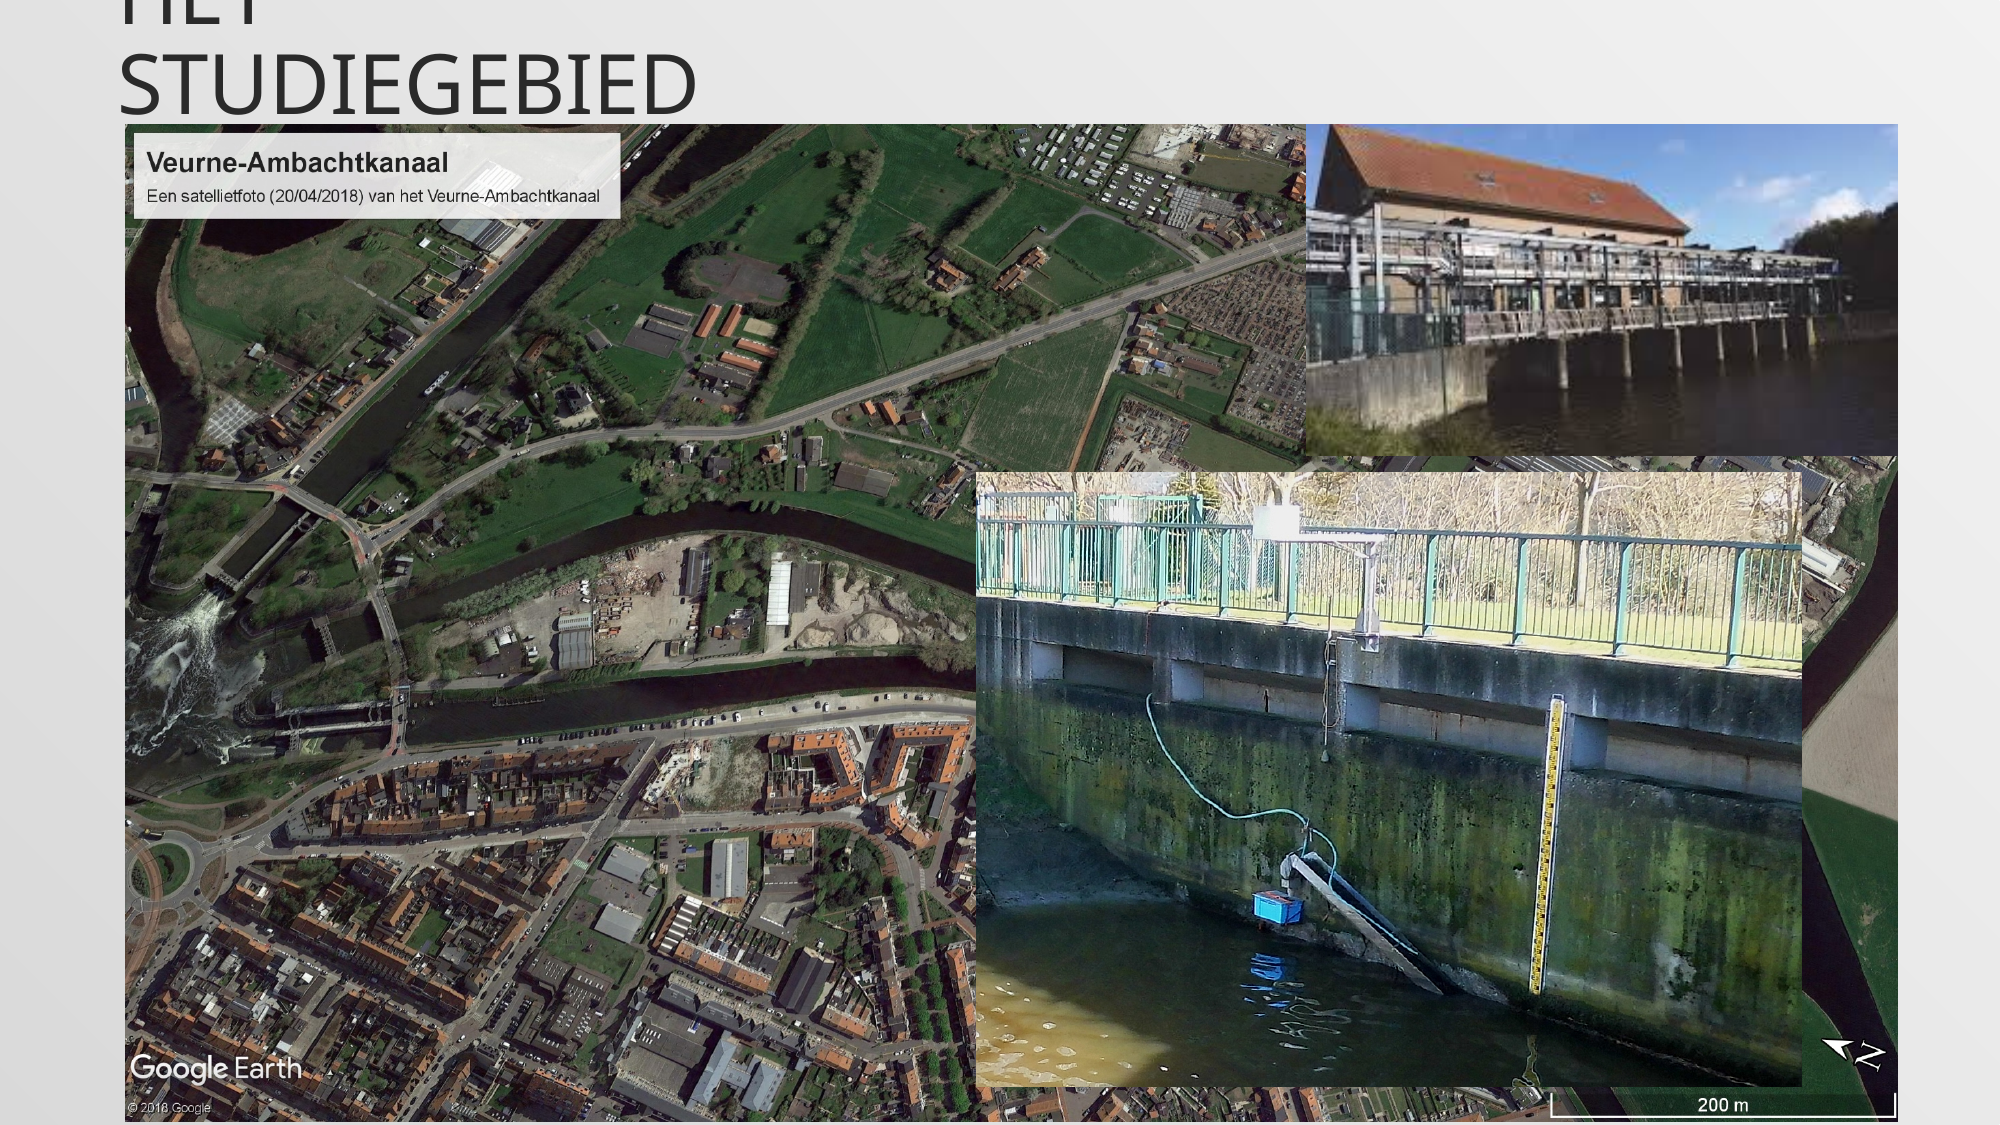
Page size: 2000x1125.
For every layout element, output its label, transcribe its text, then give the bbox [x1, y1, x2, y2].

title Het studiegebied [101, 3, 867, 141]
picture [976, 472, 1802, 1087]
picture [1306, 124, 1898, 456]
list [125, 124, 1898, 1122]
